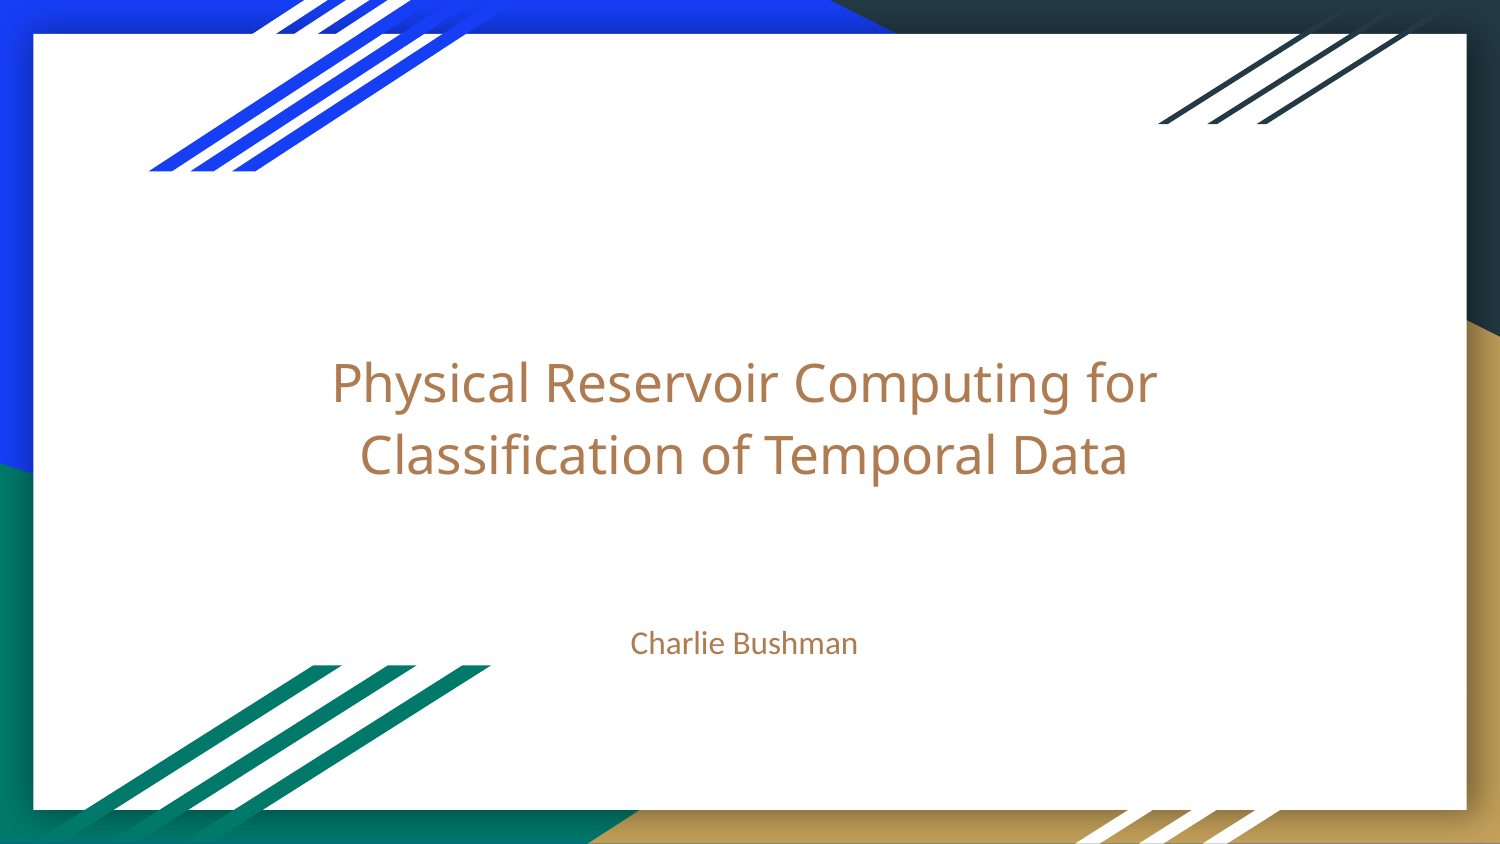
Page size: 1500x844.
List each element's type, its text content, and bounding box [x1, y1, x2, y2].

subtitle Charlie Bushman [304, 614, 1185, 701]
title Physical Reservoir Computing for Classification of Temporal Data [304, 298, 1185, 537]
